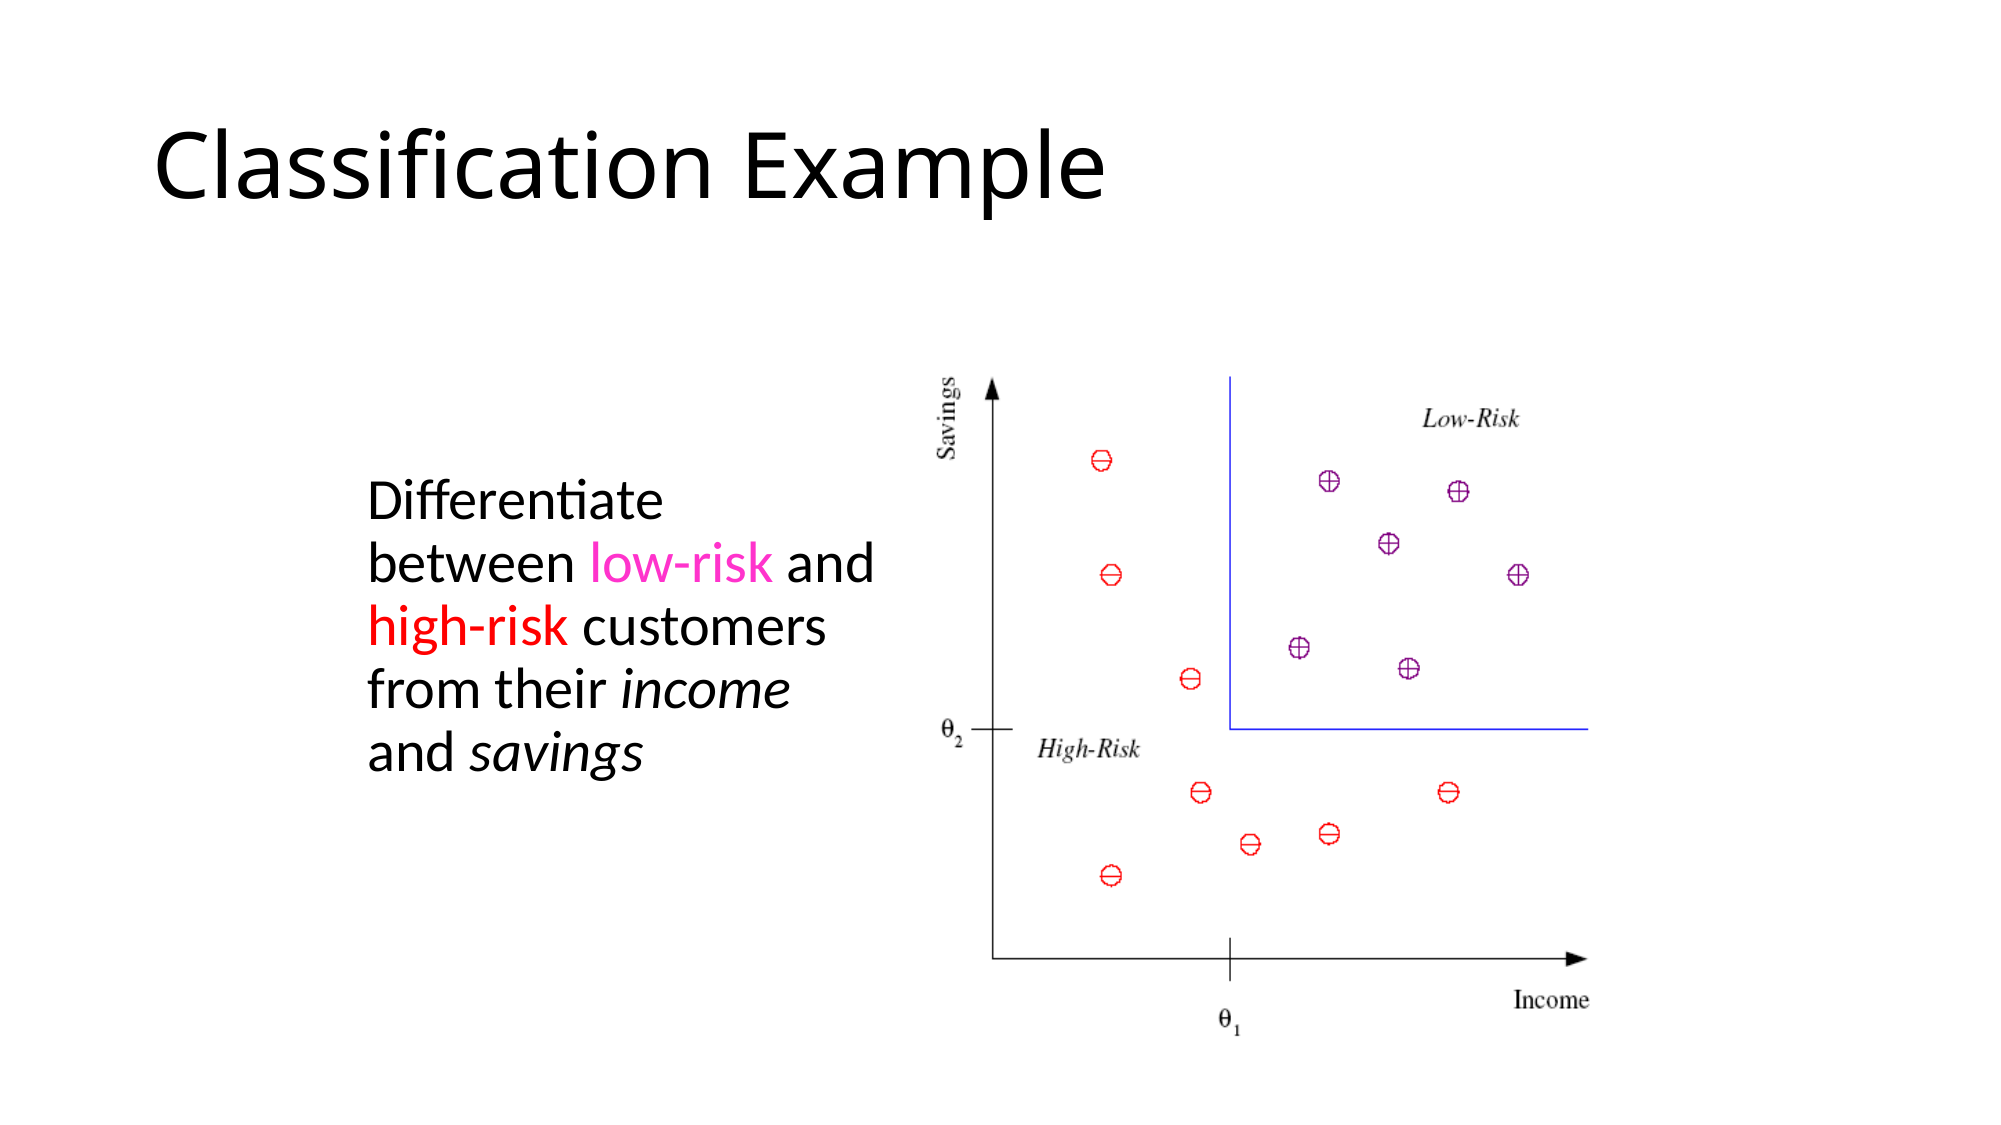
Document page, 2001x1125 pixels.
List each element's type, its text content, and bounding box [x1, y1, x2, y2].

list Differentiate between low-risk and high-risk customers from their income and savings [352, 462, 897, 983]
title Classification Example [137, 59, 1863, 278]
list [897, 319, 1667, 1052]
